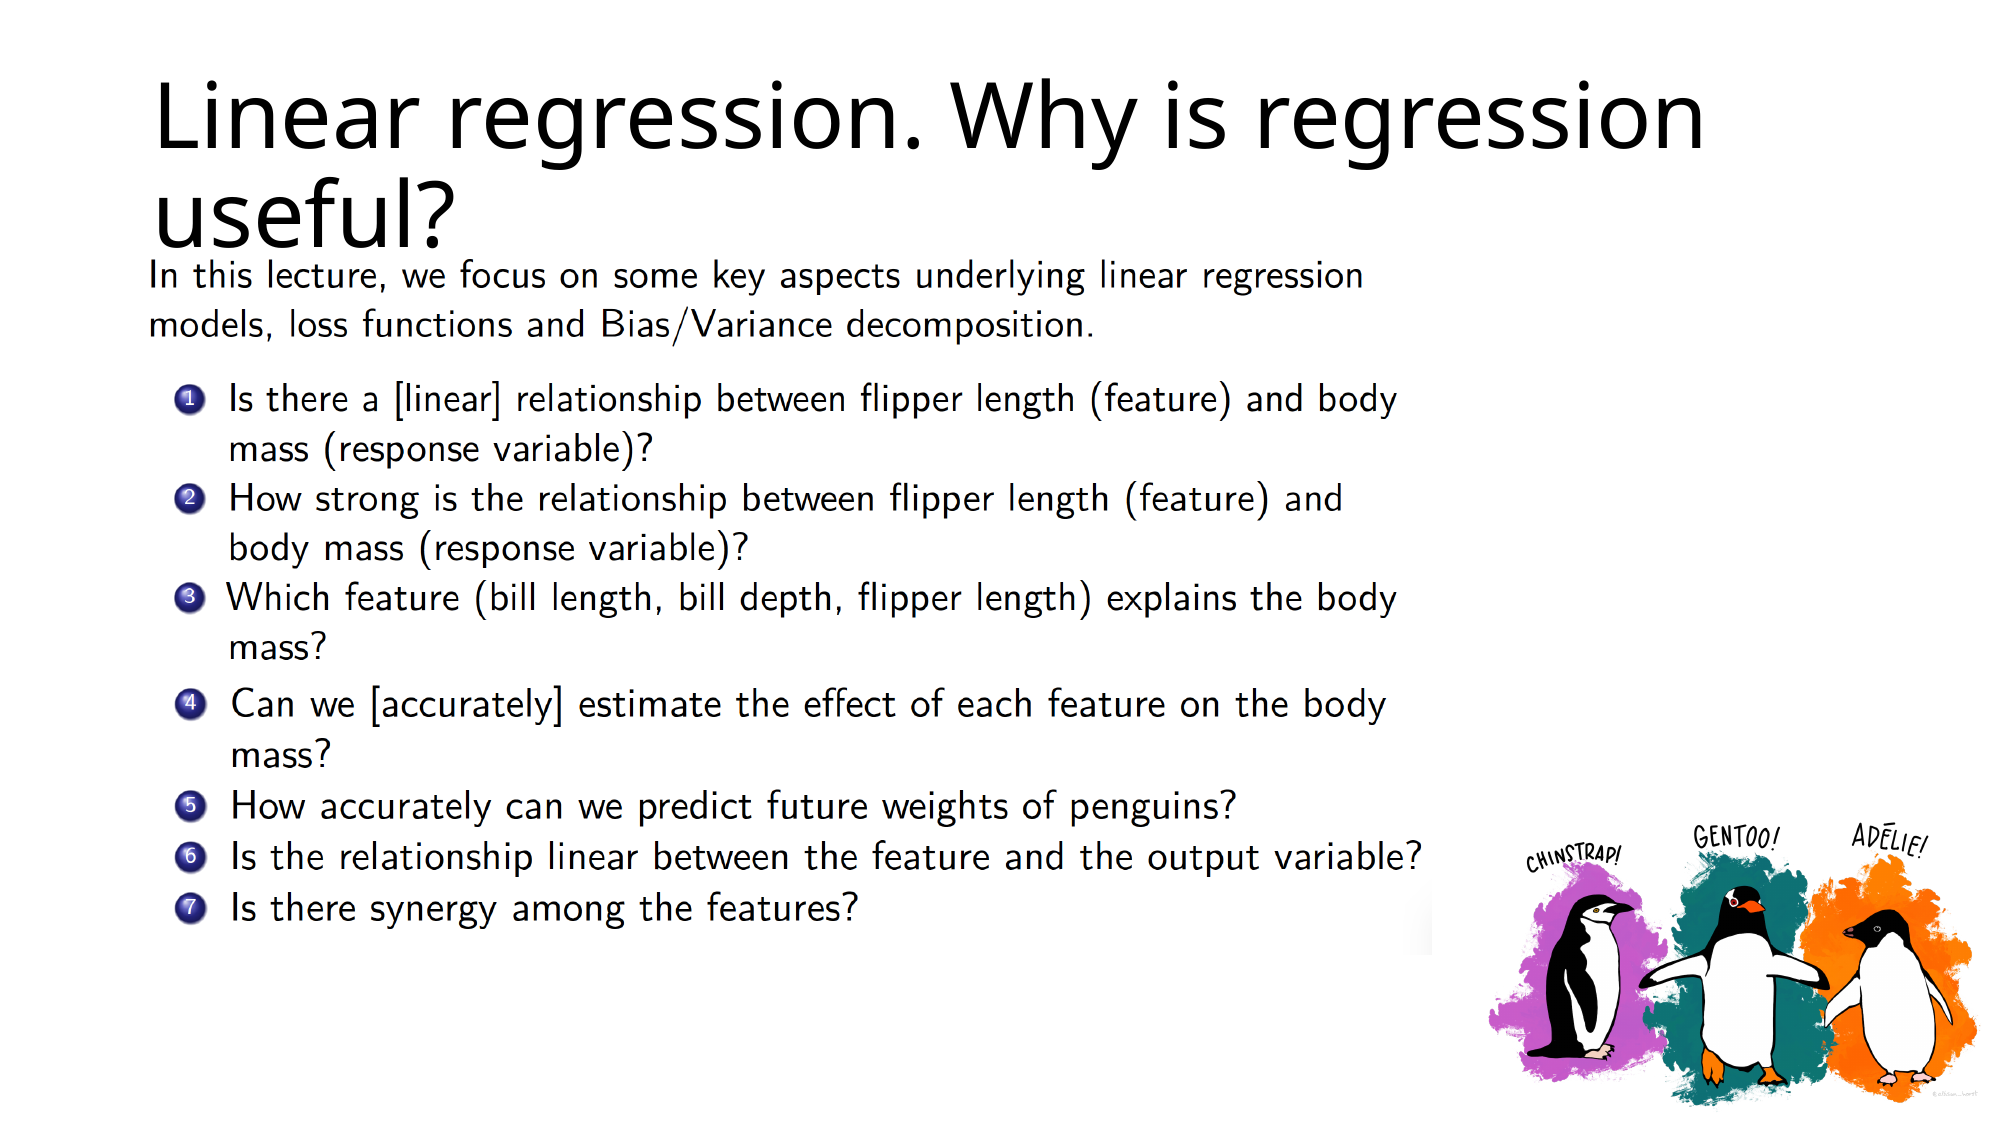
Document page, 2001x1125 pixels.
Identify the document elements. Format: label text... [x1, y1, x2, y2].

picture [1468, 804, 2000, 1122]
picture [137, 251, 1432, 955]
title Linear regression. Why is regression useful? [137, 59, 1863, 278]
